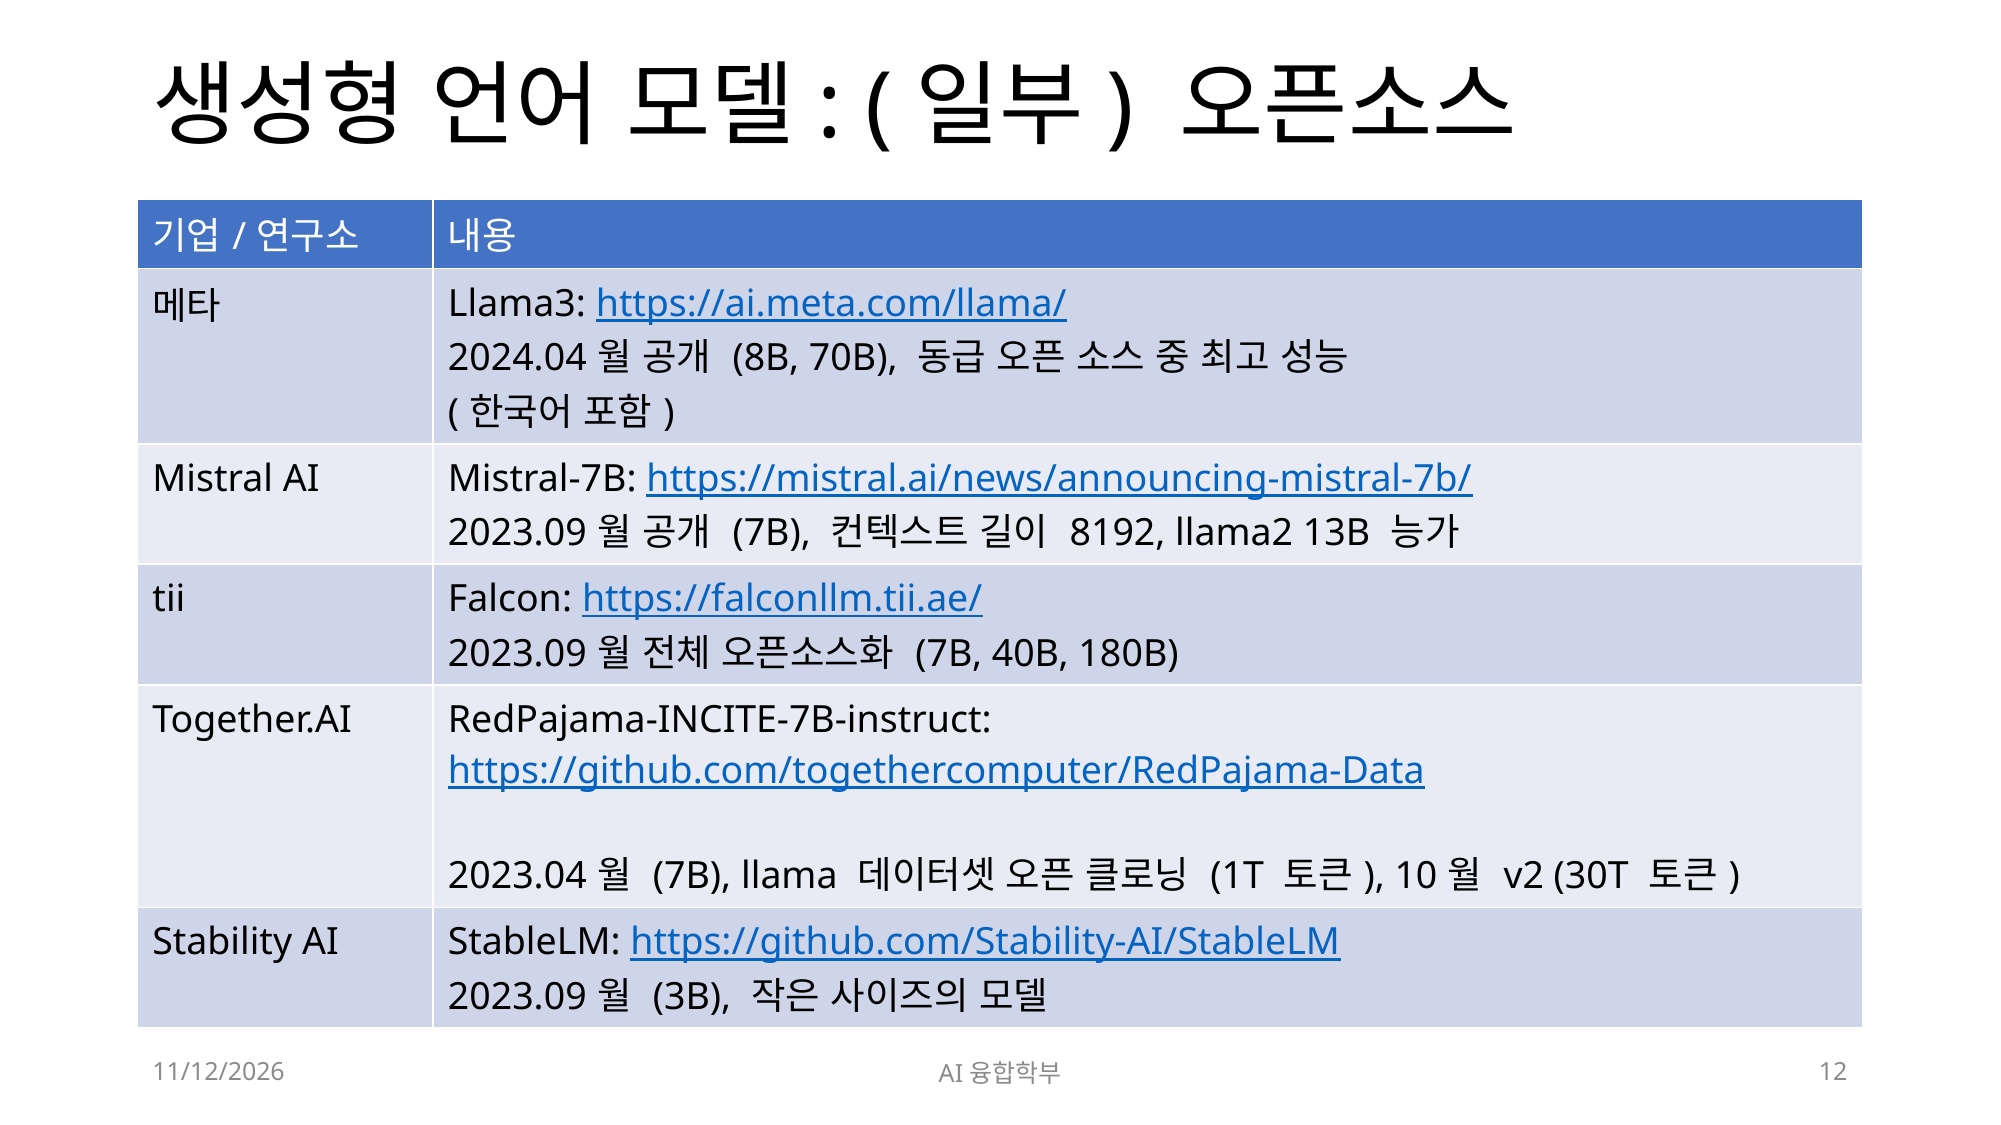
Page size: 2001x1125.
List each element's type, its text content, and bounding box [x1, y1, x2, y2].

table_cell Mistral AI [138, 445, 432, 563]
table_cell 메타 [138, 269, 432, 443]
table_cell Falcon: https://falconllm.tii.ae/ 2023.09월 전체 오픈소스화 (7B, 40B, 180B) [434, 565, 1862, 684]
title 생성형 언어 모델: (일부) 오픈소스 [137, 31, 1863, 186]
table_cell Mistral-7B: https://mistral.ai/news/announcing-mistral-7b/ 2023.09월 공개 (7B), 컨텍스트 길이 8192, llama2 13B 능가 [434, 445, 1862, 563]
table_header 기업/연구소 [138, 200, 432, 268]
table_cell Stability AI [138, 908, 432, 1027]
table_cell RedPajama-INCITE-7B-instruct: https://github.com/togethercomputer/RedPajama-Data 2023.04월 (7B), llama 데이터셋 오픈 클로닝 (1T 토큰), 10월 v2 (30T 토큰) [434, 686, 1862, 907]
table_cell Llama3: https://ai.meta.com/llama/ 2024.04월 공개 (8B, 70B), 동급 오픈 소스 중 최고 성능 (한국어 포함) [434, 269, 1862, 443]
slide_number 2024. 7. 10. [137, 1042, 588, 1103]
footer AI융합학부 [662, 1042, 1338, 1103]
table_cell tii [138, 565, 432, 684]
table_header 내용 [434, 200, 1862, 268]
table_cell StableLM: https://github.com/Stability-AI/StableLM 2023.09월 (3B), 작은 사이즈의 모델 [434, 908, 1862, 1027]
table_cell Together.AI [138, 686, 432, 907]
slide_number 12 [1412, 1042, 1863, 1103]
